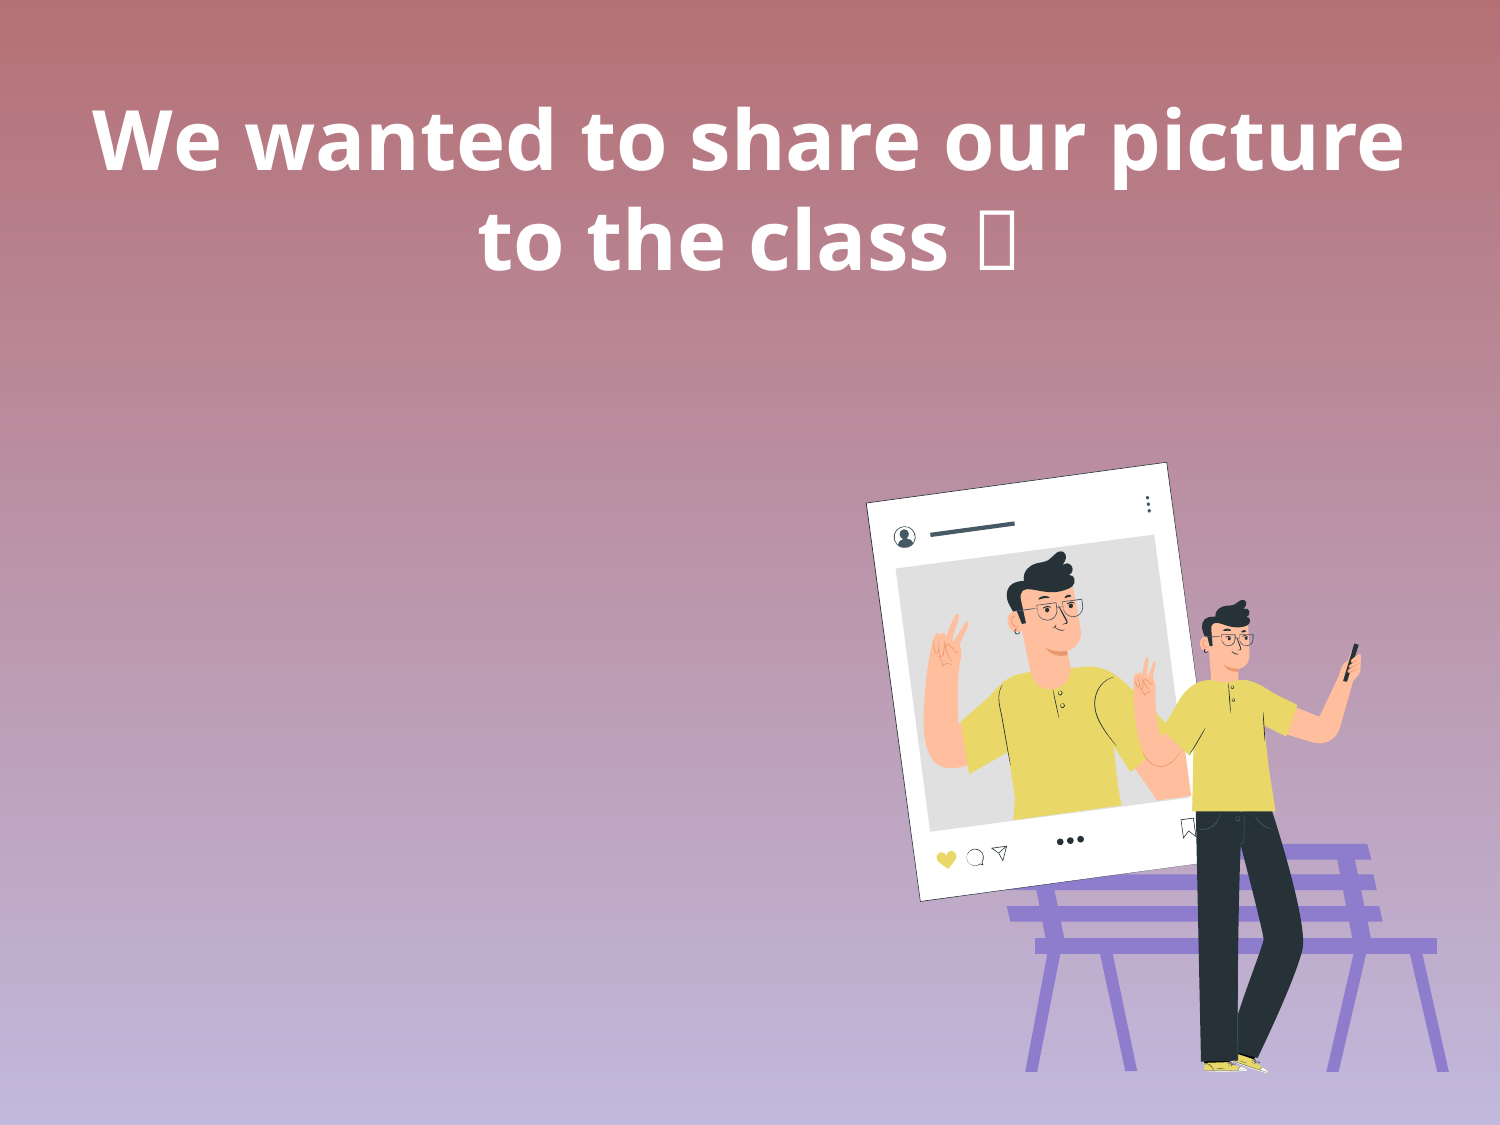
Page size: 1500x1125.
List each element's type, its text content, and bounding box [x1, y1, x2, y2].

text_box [865, 461, 1450, 1074]
subtitle [375, 214, 1125, 326]
title We wanted to share our picture to the class  [51, 72, 1449, 198]
